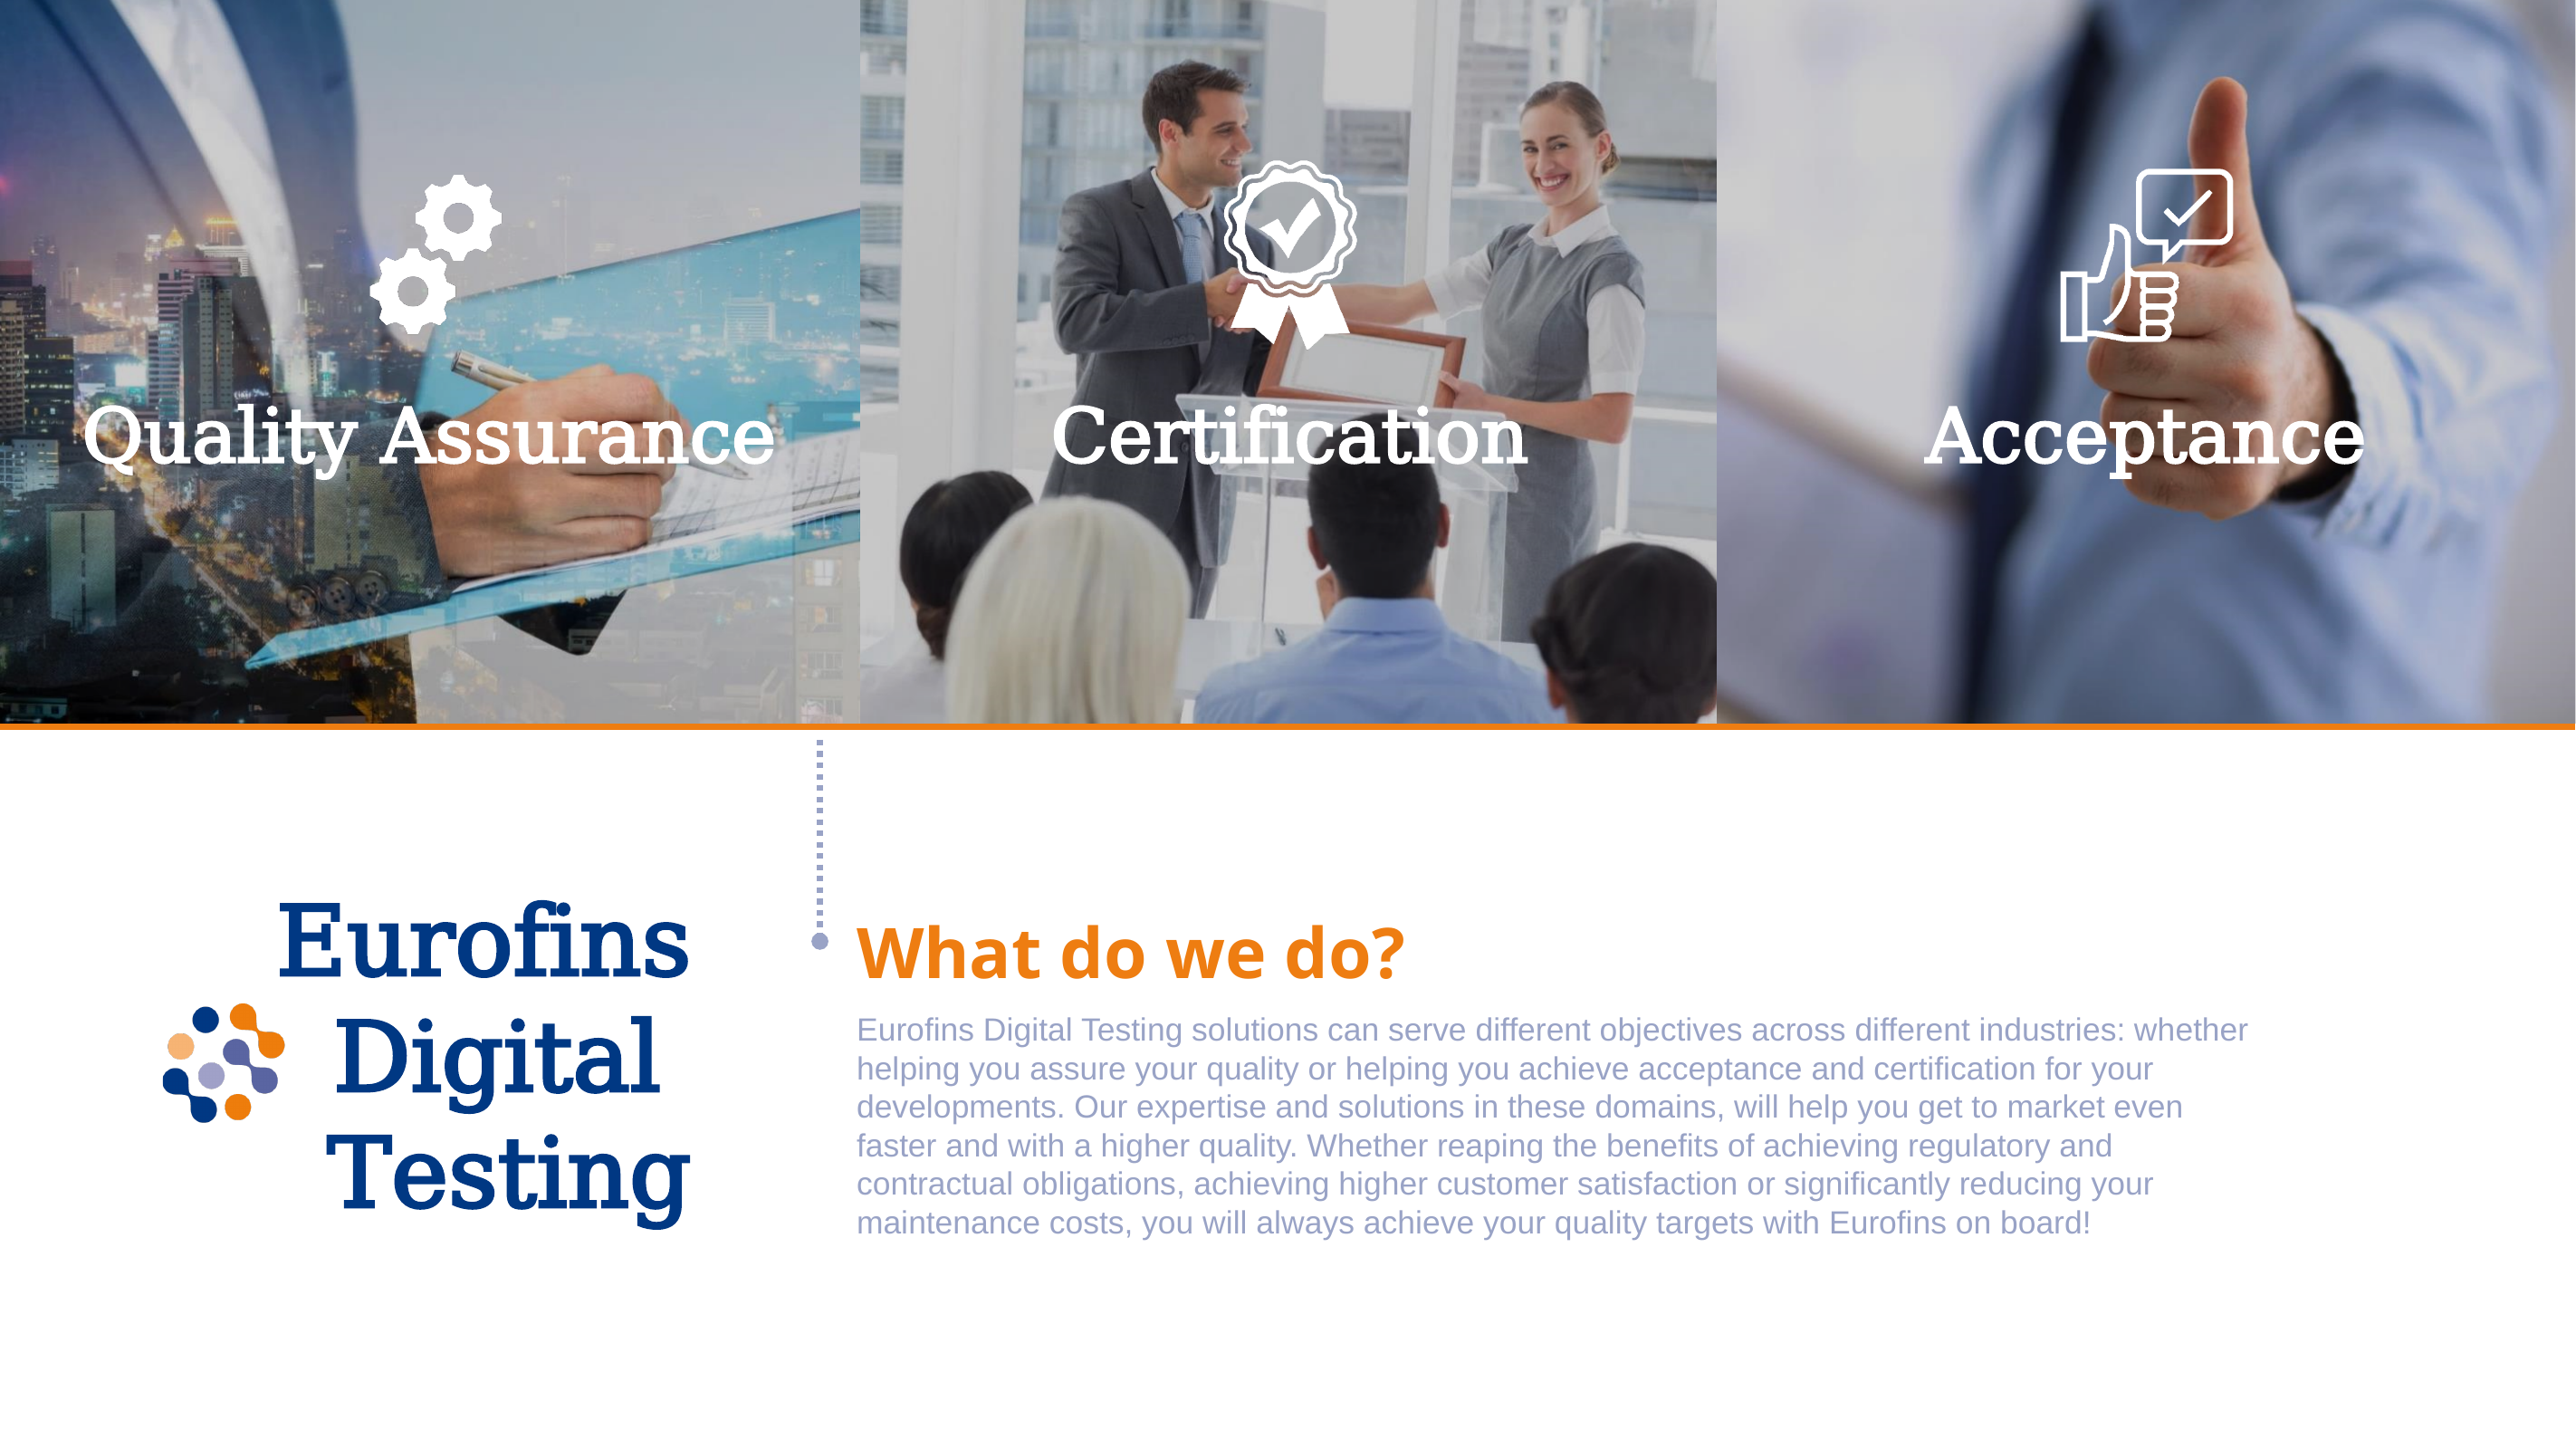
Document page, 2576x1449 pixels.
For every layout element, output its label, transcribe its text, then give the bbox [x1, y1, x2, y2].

picture [162, 1003, 297, 1134]
text_box What do we do? Eurofins Digital Testing solutions can serve different objectives across different industries: whether helping you assure your quality or helping you achieve acceptance and certification for your developments. Our expertise and solutions in these domains, will help you get to market even faster and with a higher quality. Whether reaping the benefits of achieving regulatory and contractual obligations, achieving higher customer satisfaction or significantly reducing your maintenance costs, you will always achieve your quality targets with Eurofins on board! [843, 902, 2265, 1247]
text_box Eurofins Digital Testing [75, 871, 705, 1349]
picture [0, 0, 2576, 724]
